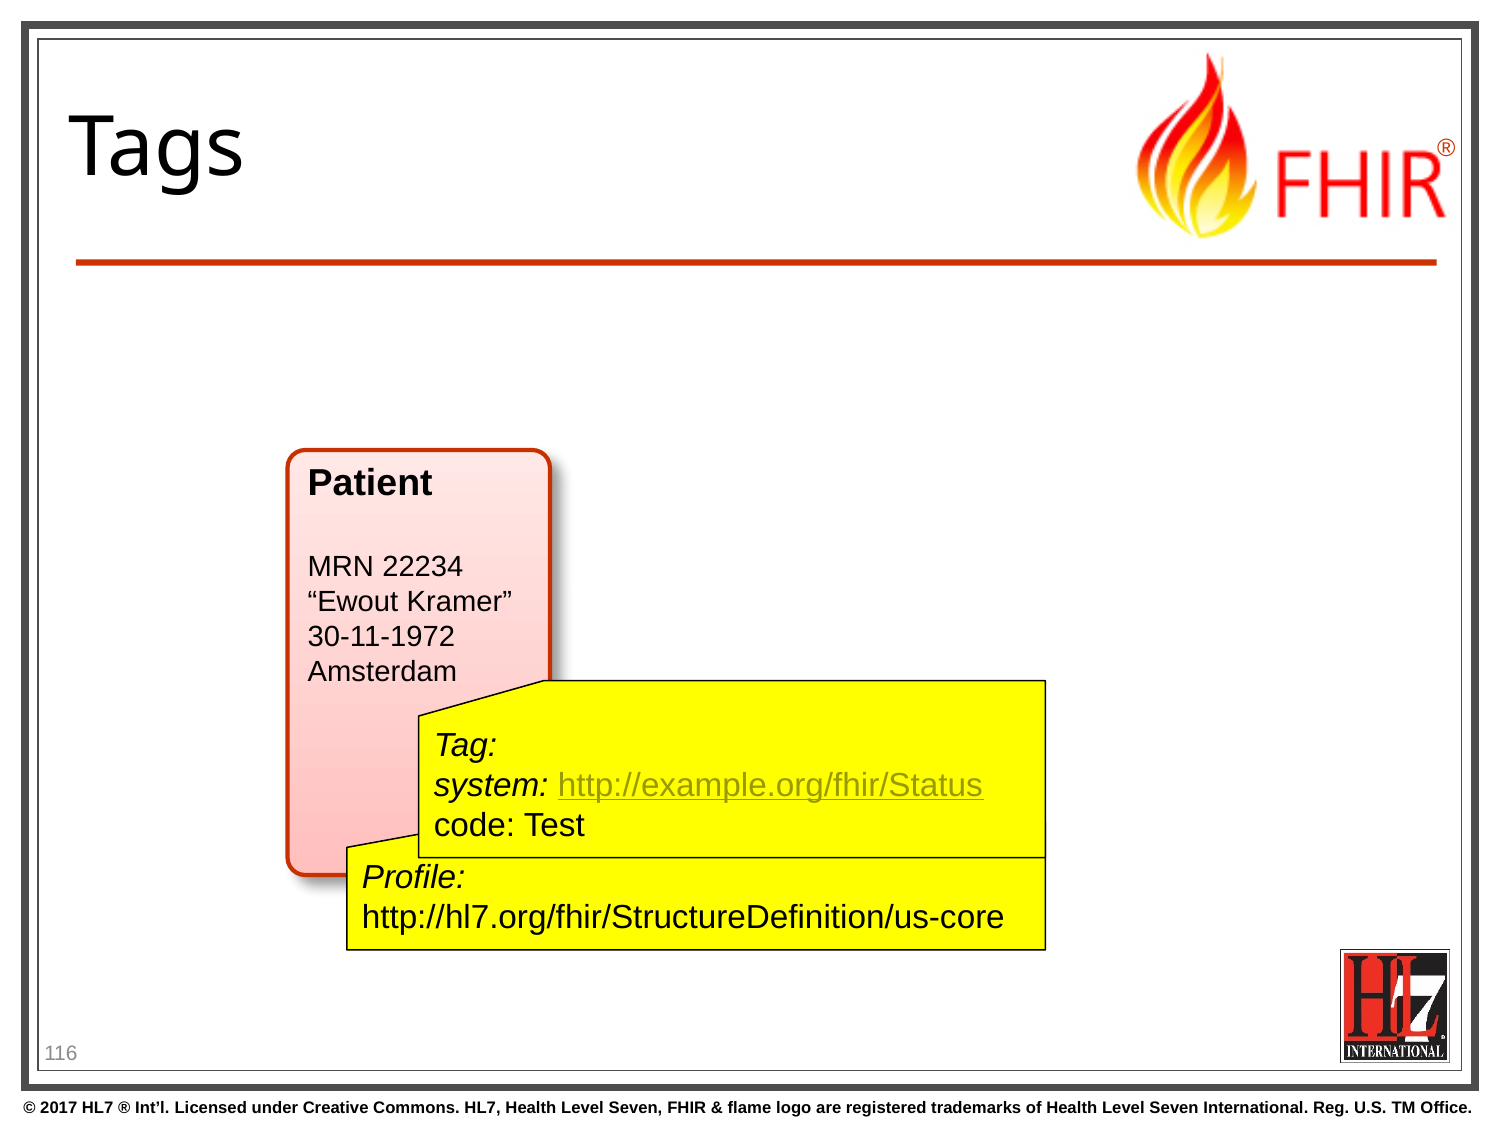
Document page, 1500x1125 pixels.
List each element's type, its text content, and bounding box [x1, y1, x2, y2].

picture [1340, 949, 1450, 1063]
picture [1124, 42, 1458, 249]
text_box Tag: system: http://example.org/fhir/Status code: Test [418, 680, 1046, 858]
slide_number 116 [29, 1034, 148, 1071]
text_box Patient MRN 22234 “Ewout Kramer” 30-11-1972 Amsterdam [286, 449, 551, 876]
text_box Profile: http://hl7.org/fhir/StructureDefinition/us-core [346, 834, 1046, 950]
title Tags [53, 54, 1128, 249]
